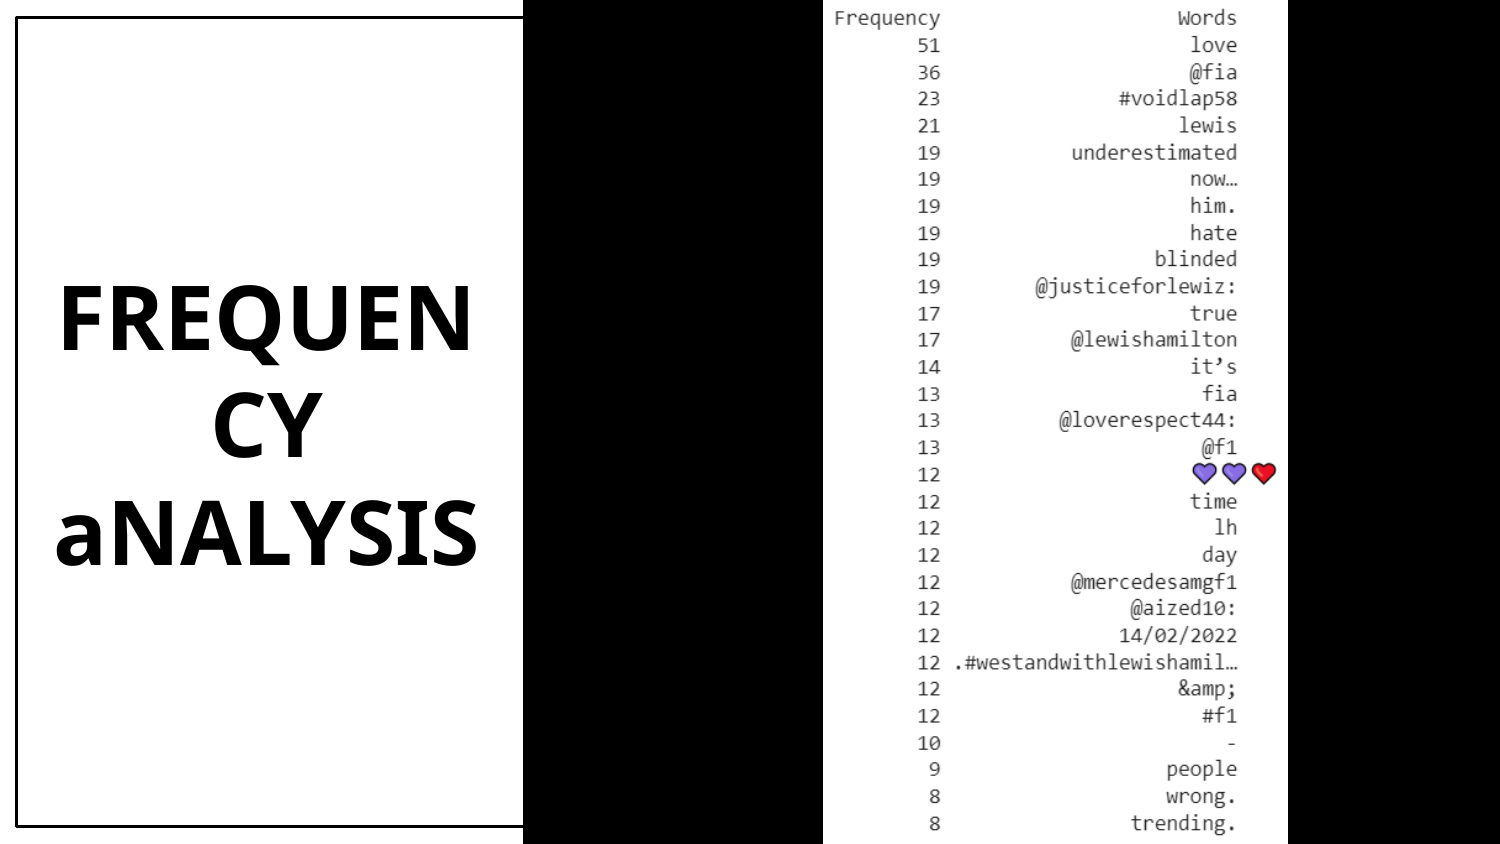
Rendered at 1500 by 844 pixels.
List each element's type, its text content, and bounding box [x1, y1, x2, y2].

picture [823, 0, 1289, 844]
title FREQUENCY aNALYSIS [38, 294, 495, 550]
